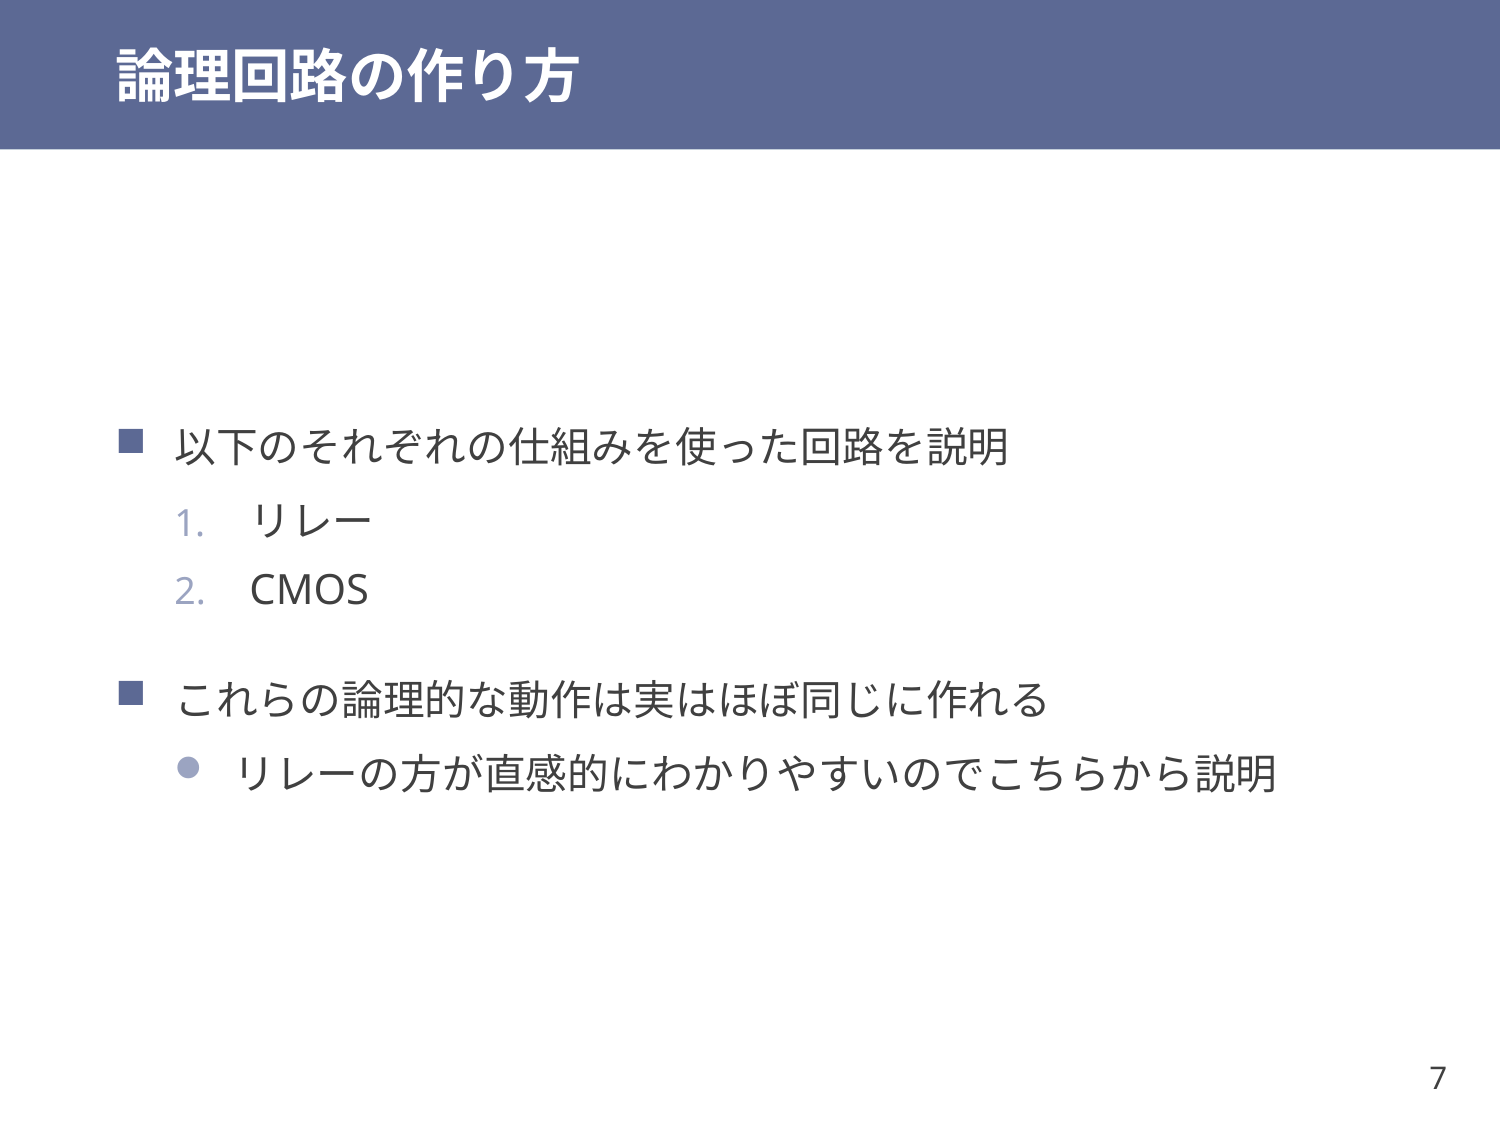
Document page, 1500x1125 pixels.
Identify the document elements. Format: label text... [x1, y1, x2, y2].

list 以下のそれぞれの仕組みを使った回路を説明 リレー CMOS これらの論理的な動作は実はほぼ同じに作れる リレーの方が直感的にわかりやすいのでこちらから説明 [100, 178, 1459, 1036]
title 論理回路の作り方 [100, 0, 1500, 150]
